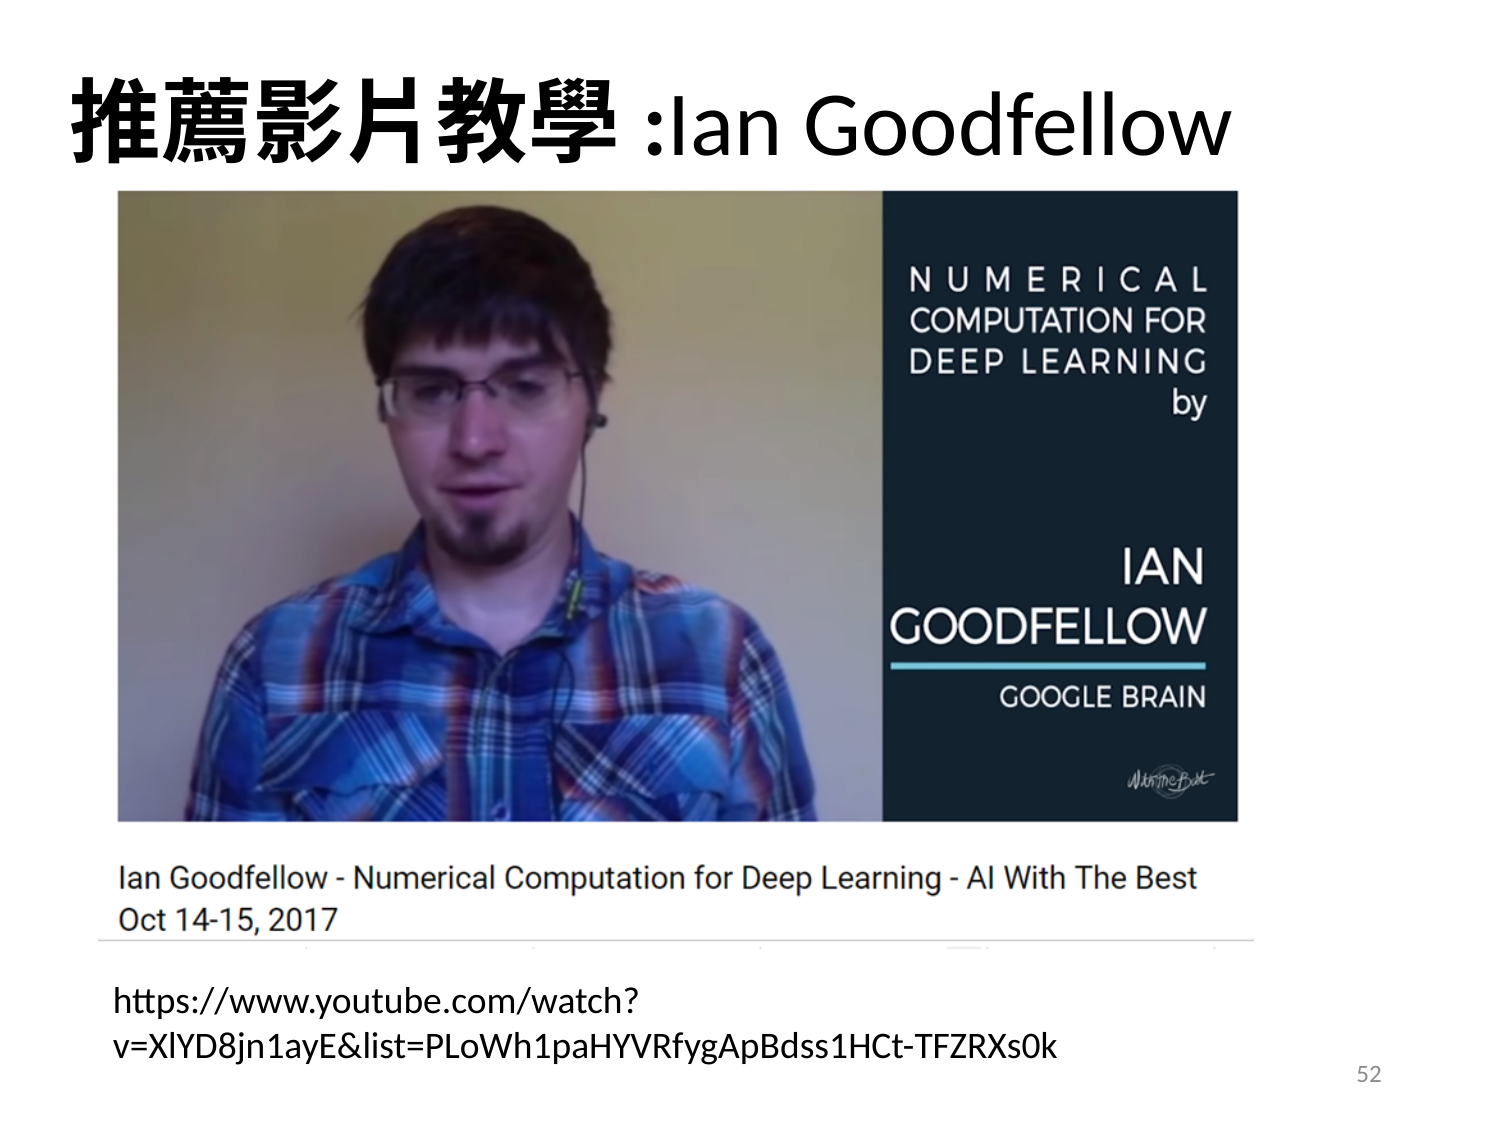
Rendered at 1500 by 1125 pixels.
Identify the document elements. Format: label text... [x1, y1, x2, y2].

text_box https://www.youtube.com/watch?v=XlYD8jn1ayE&list=PLoWh1paHYVRfygApBdss1HCt-TFZRXs0k [98, 969, 1313, 1074]
picture [98, 182, 1254, 949]
text_box 推薦影片教學:Ian Goodfellow [55, 56, 1249, 182]
slide_number 52 [1059, 1042, 1397, 1103]
